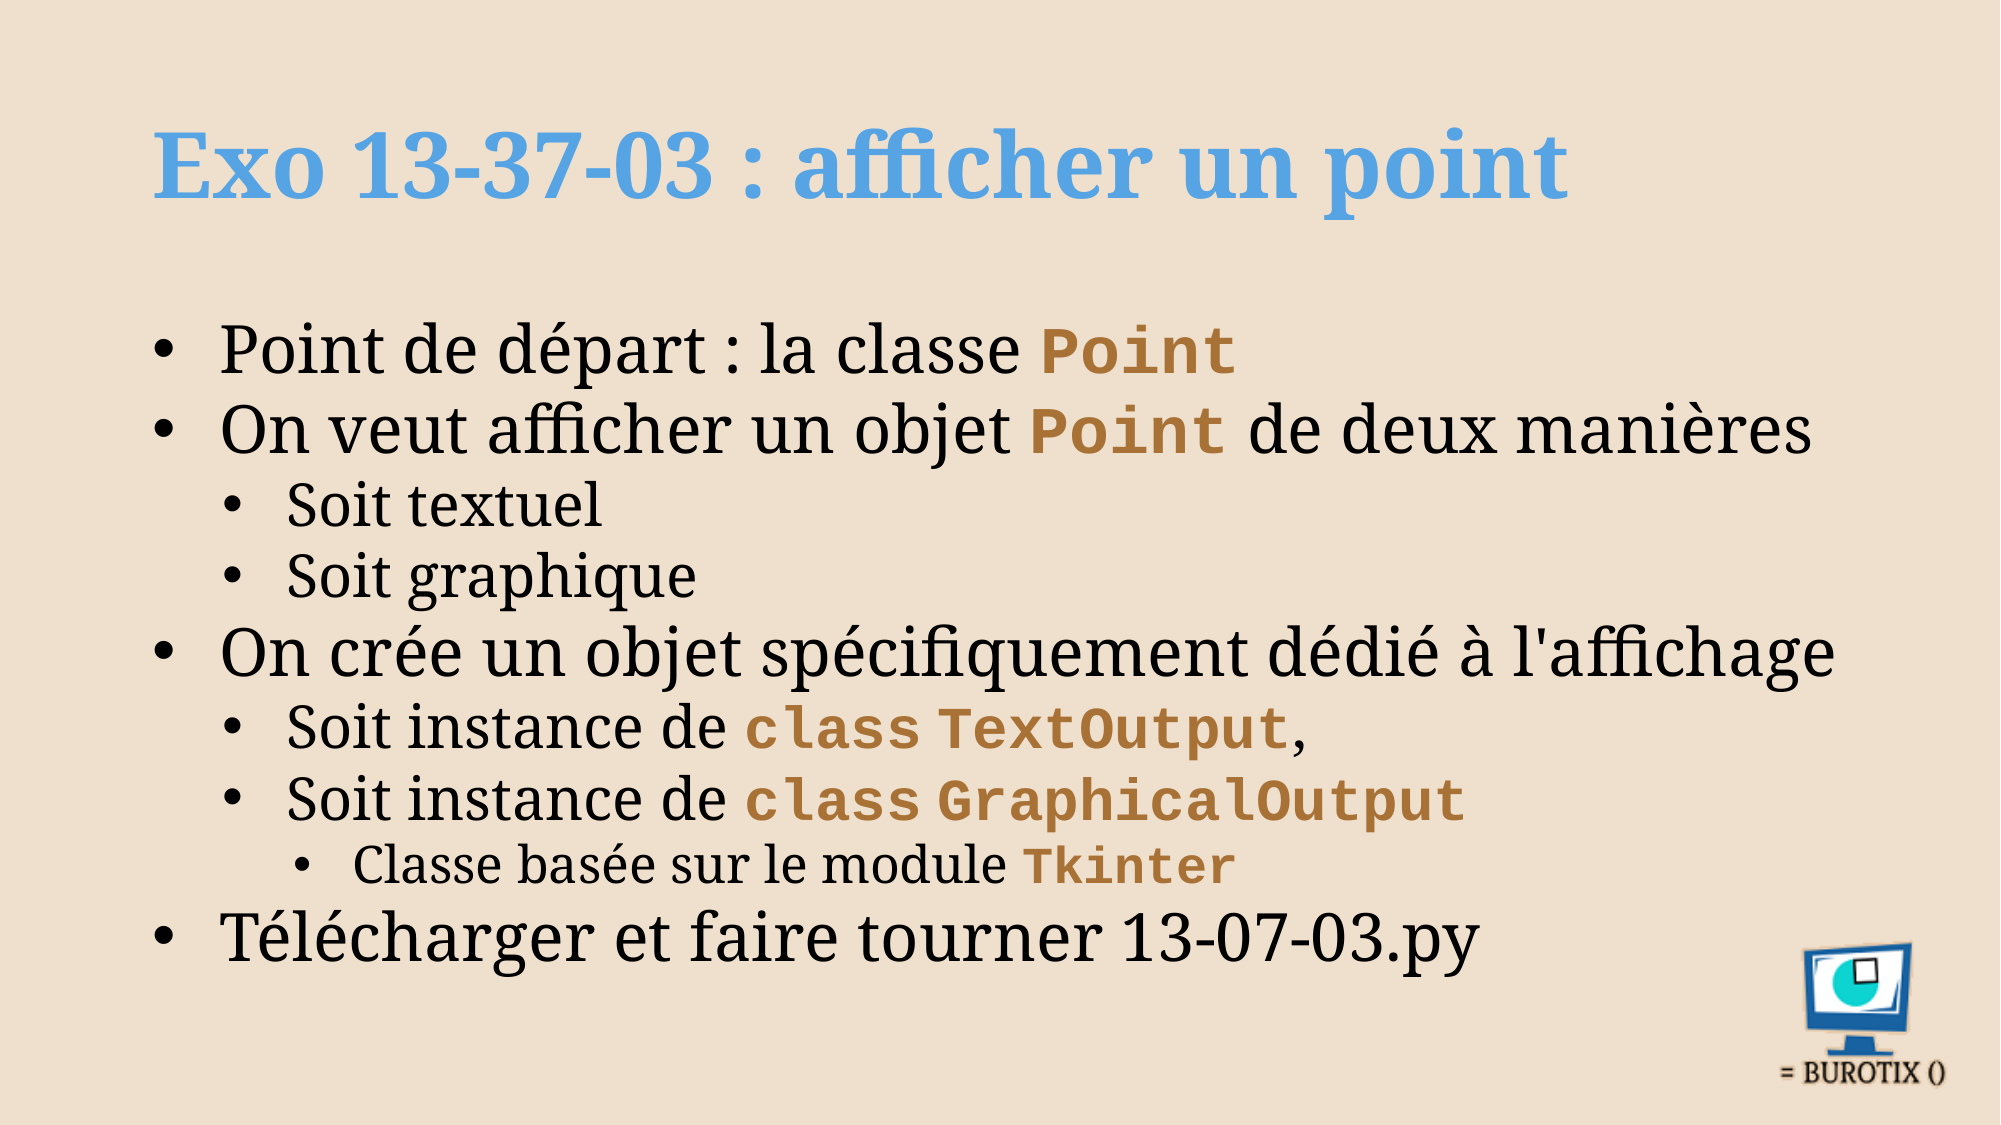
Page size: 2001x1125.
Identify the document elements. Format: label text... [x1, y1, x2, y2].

picture [1776, 938, 1949, 1089]
list Point de départ : la classe Point On veut afficher un objet Point de deux manières Soit textuel Soit graphique On crée un objet spécifiquement dédié à l'affichage Soit instance de class TextOutput, Soit instance de class GraphicalOutput Classe basée sur le module Tkinter Télécharger et faire tourner 13-07-03.py [137, 299, 1863, 1014]
title Exo 13-37-03 : afficher un point [137, 59, 1863, 278]
